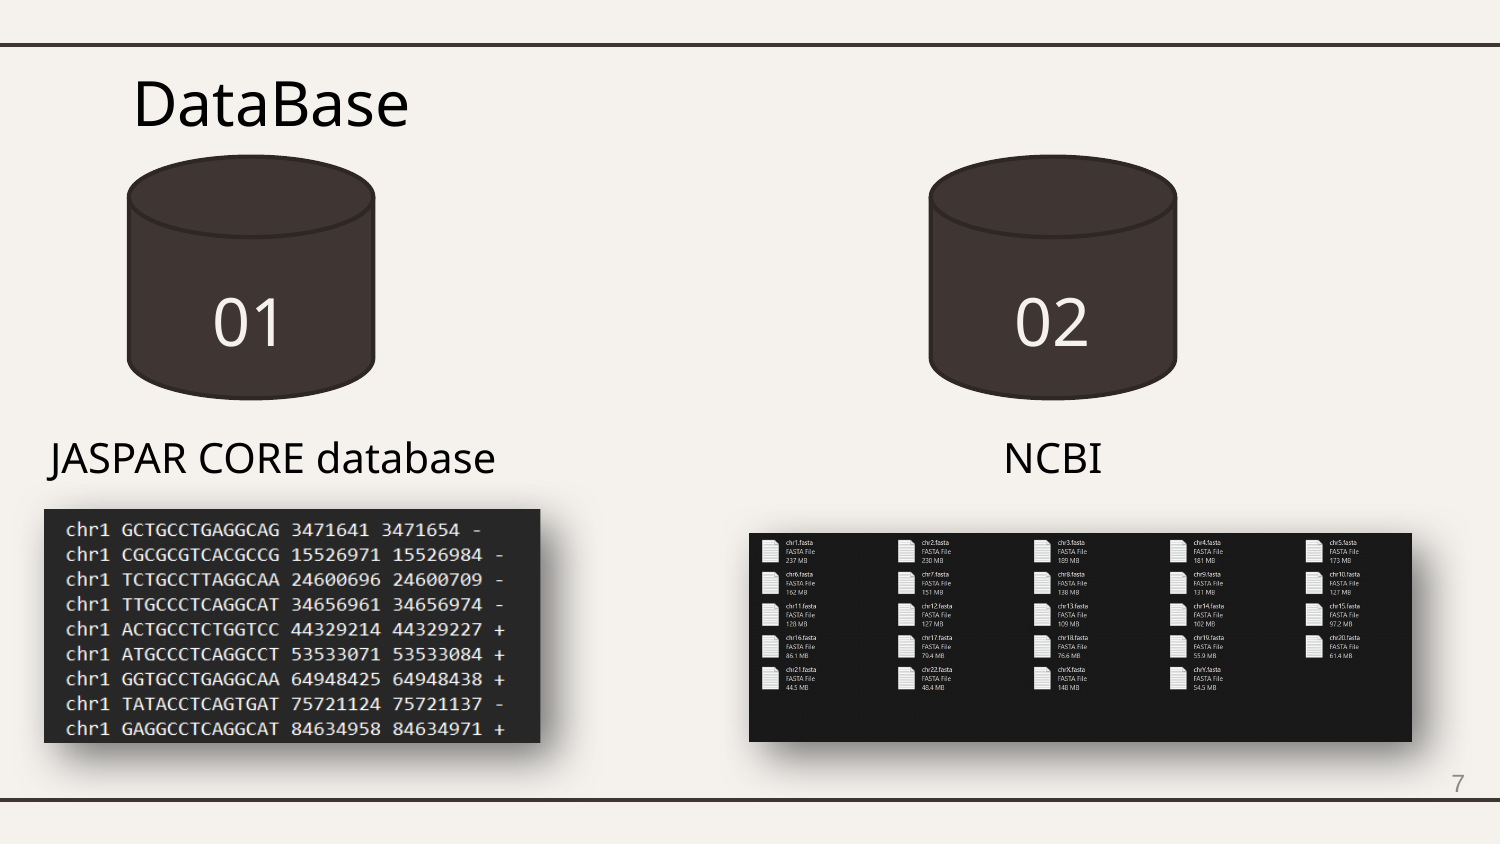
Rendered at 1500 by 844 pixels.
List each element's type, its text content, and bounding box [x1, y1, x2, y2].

text_box NCBI [911, 427, 1195, 487]
text_box 02 [957, 267, 1148, 373]
picture [748, 533, 1413, 743]
text_box 01 [155, 267, 347, 373]
text_box [928, 154, 1178, 401]
text_box [126, 154, 376, 401]
title DataBase [116, 49, 1383, 144]
text_box JASPAR CORE database [32, 427, 514, 487]
slide_number 7 [1142, 759, 1481, 805]
picture [32, 509, 541, 743]
